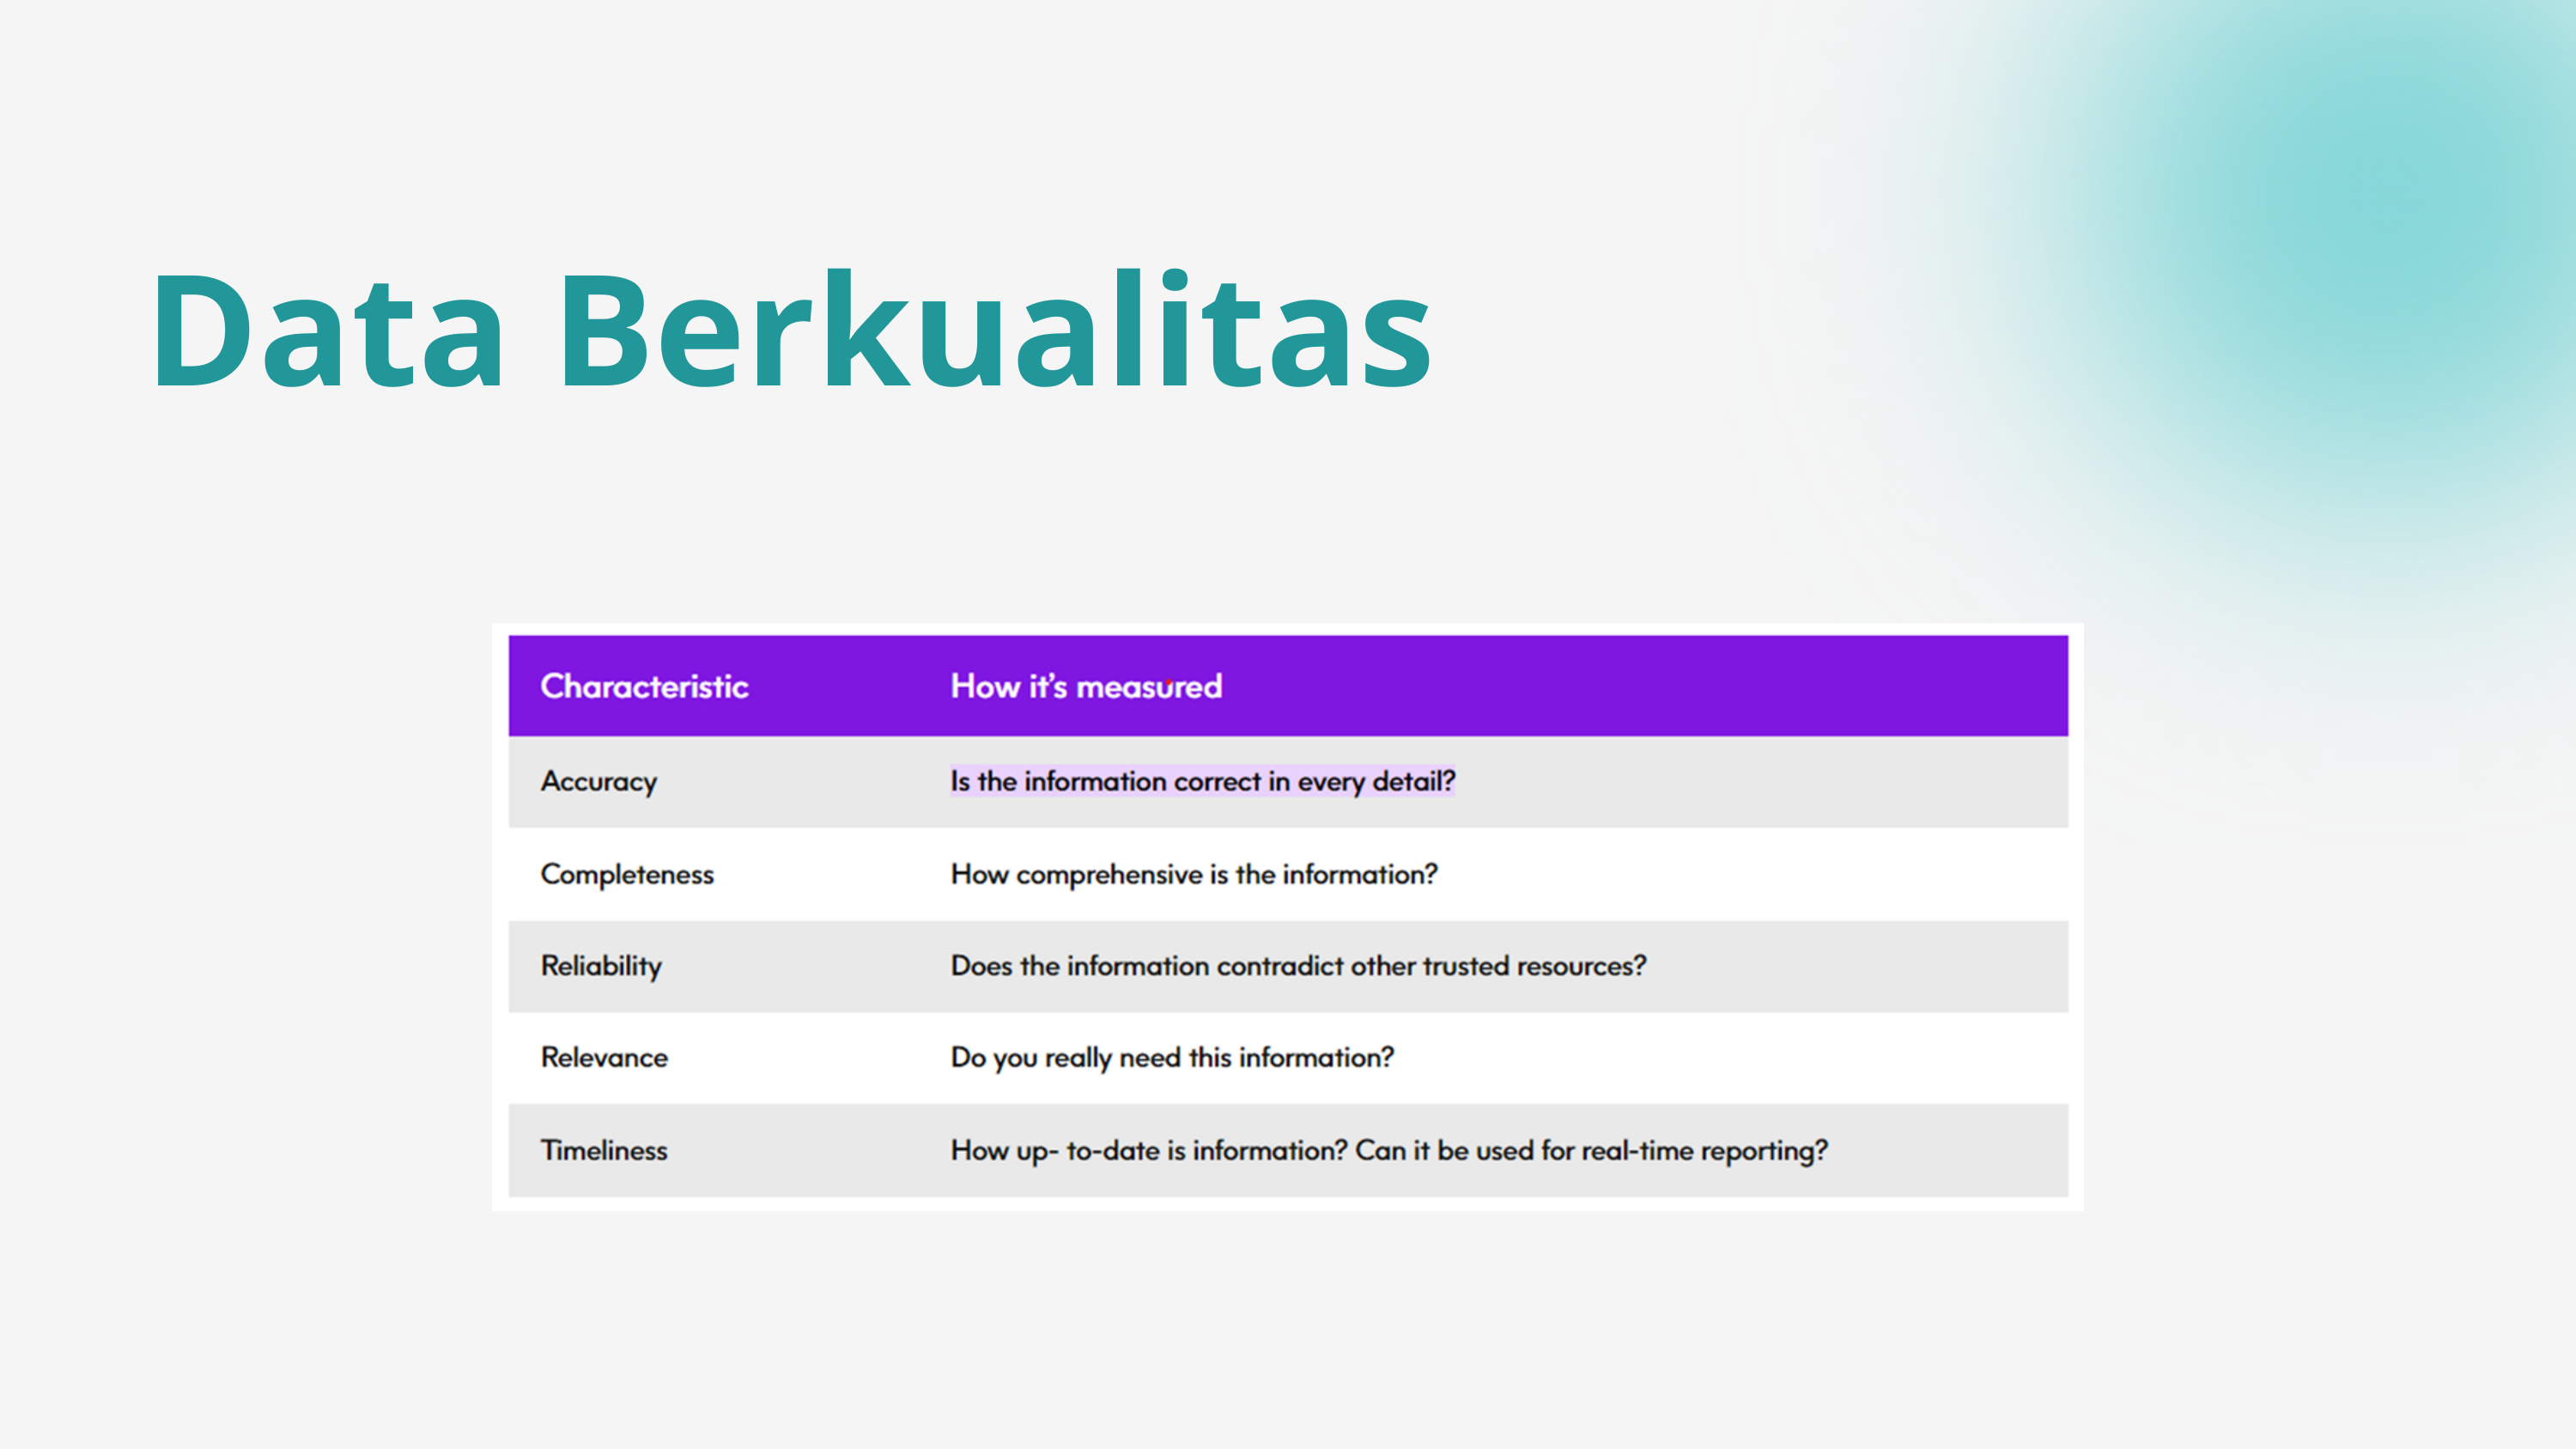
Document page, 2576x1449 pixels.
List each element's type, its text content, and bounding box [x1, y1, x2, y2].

text_box [492, 623, 2084, 1211]
text_box Data Berkualitas [144, 286, 1886, 417]
text_box [1725, 0, 2576, 846]
